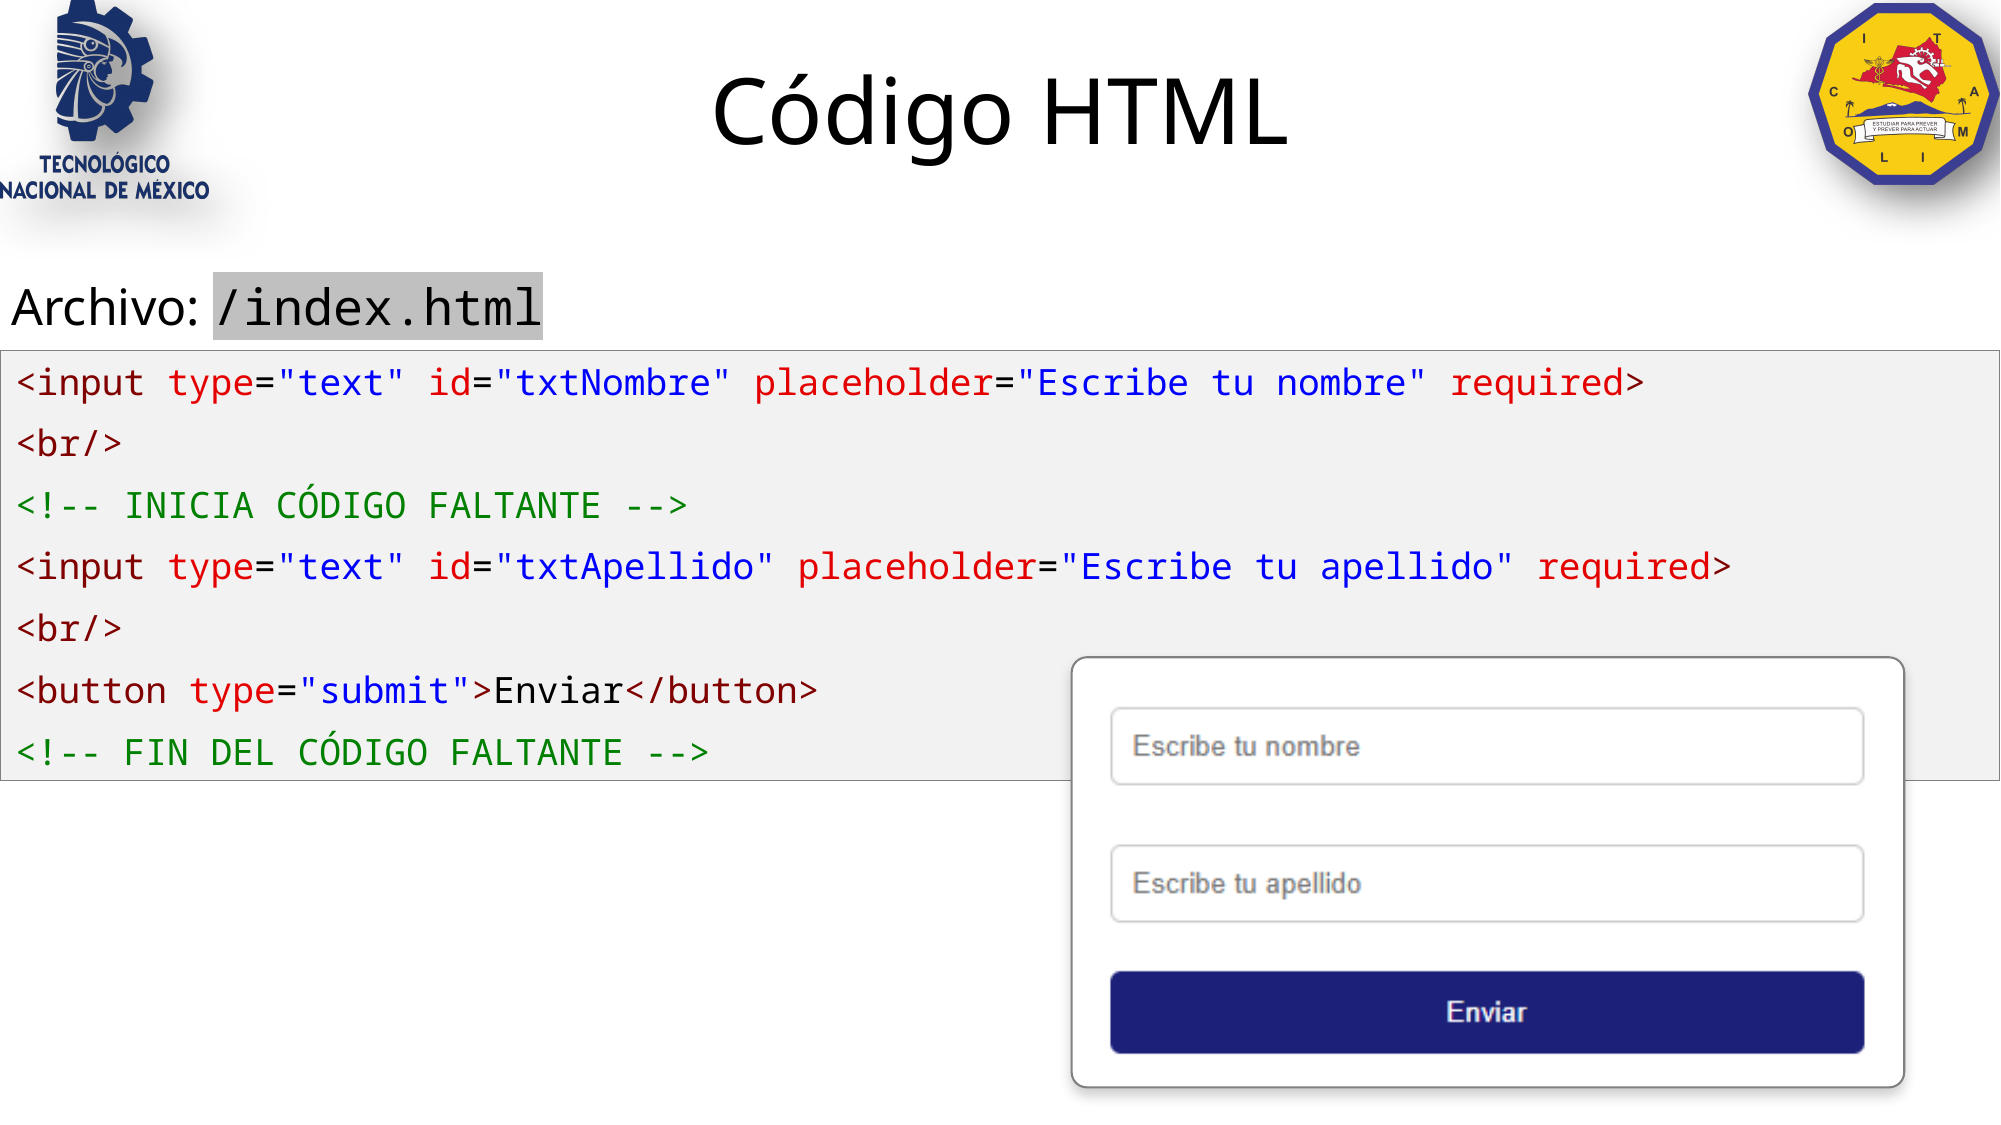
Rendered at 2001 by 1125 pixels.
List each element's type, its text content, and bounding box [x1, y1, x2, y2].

picture [0, 0, 210, 231]
picture [1071, 656, 1905, 1088]
title Código HTML [247, 6, 1819, 224]
picture [1808, 3, 2000, 185]
text_box Archivo: /index.html [0, 268, 559, 344]
list <input type="text" id="txtNombre" placeholder="Escribe tu nombre" required> <br/> <!-- INICIA CÓDIGO FALTANTE --> <input type="text" id="txtApellido" placeholder="Escribe tu apellido" required> <br/> <button type="submit">Enviar</button> <!-- FIN DEL CÓDIGO FALTANTE --> [0, 350, 2000, 781]
